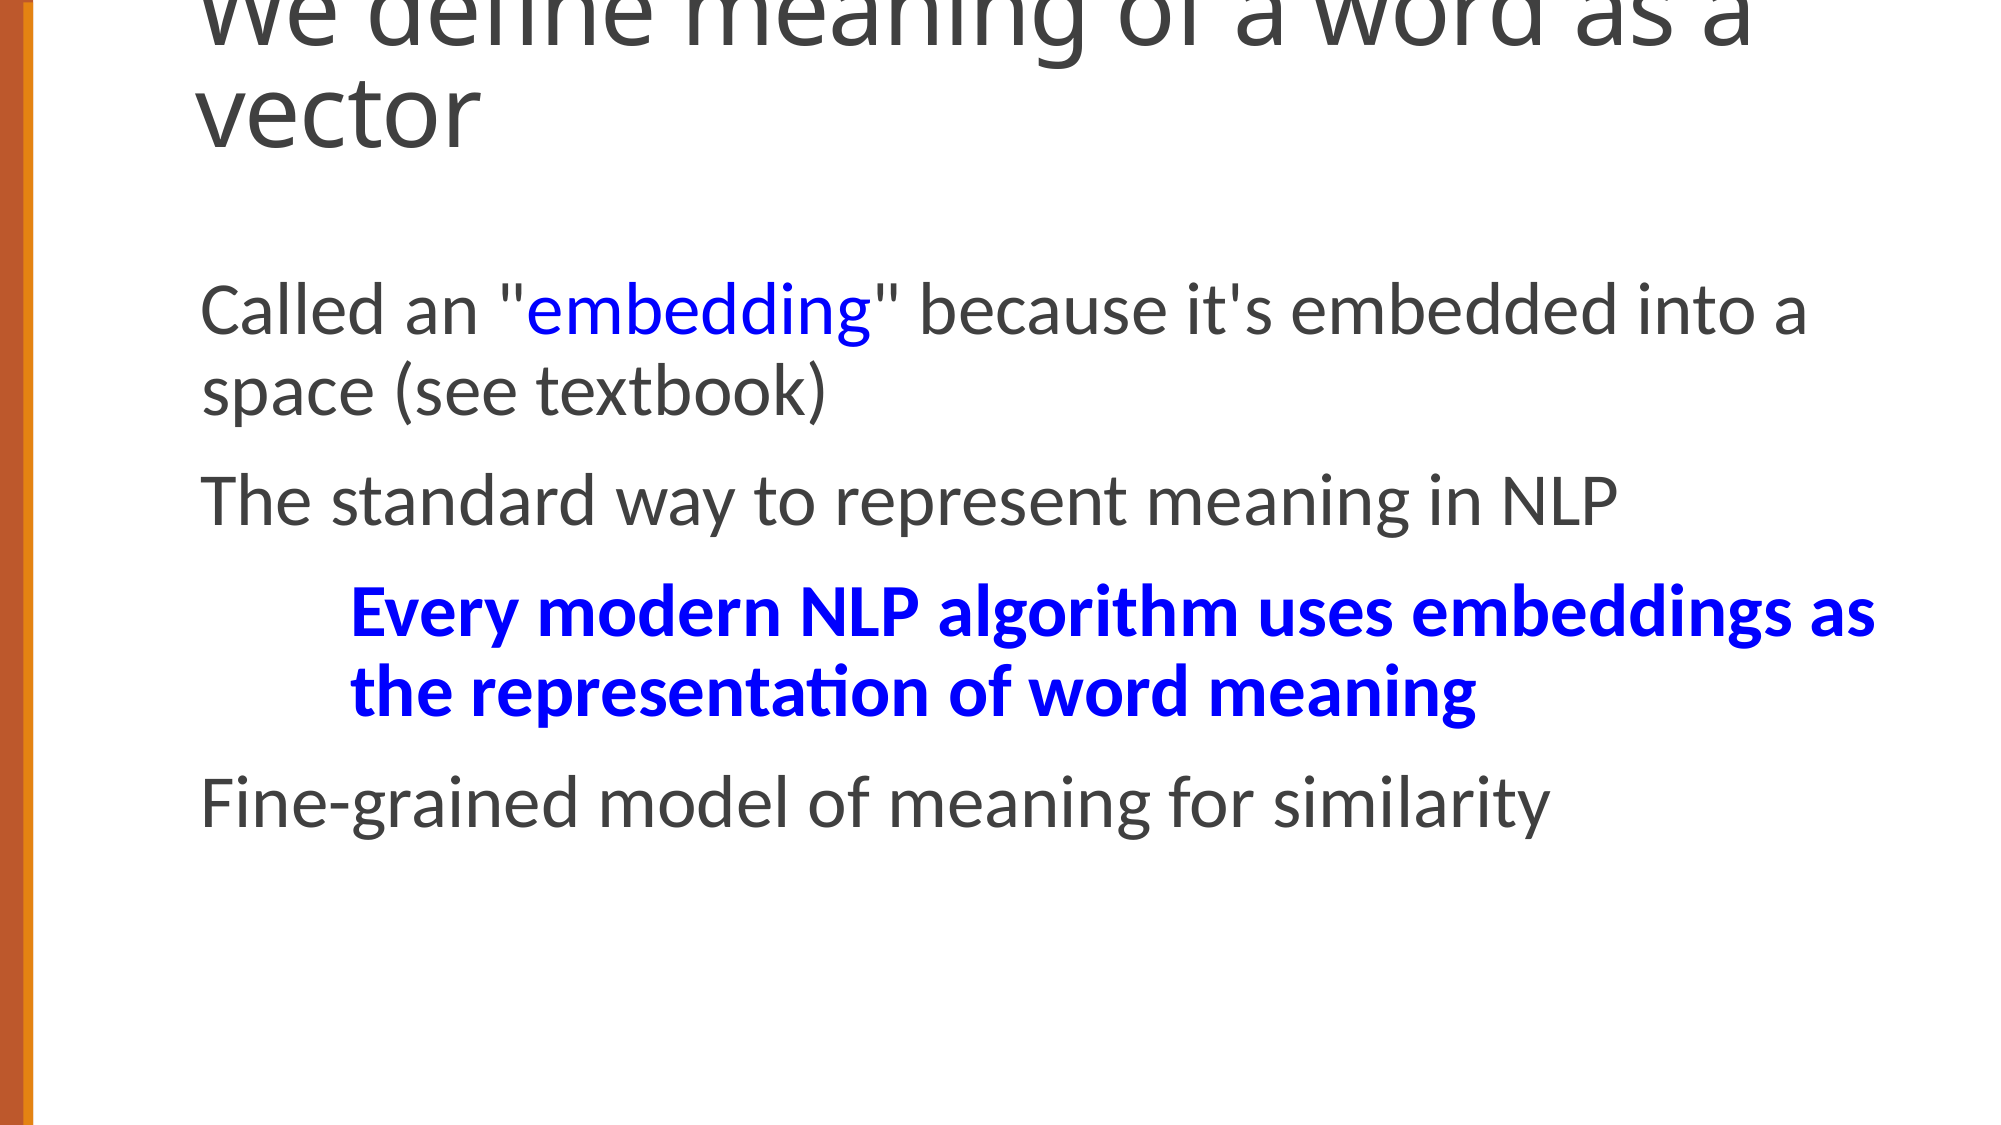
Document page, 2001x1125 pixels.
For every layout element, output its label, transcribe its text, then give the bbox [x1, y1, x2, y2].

title We define meaning of a word as a vector [180, 26, 1830, 175]
list Called an "embedding" because it's embedded into a space (see textbook) The standard way to represent meaning in NLP Every modern NLP algorithm uses embeddings as the representation of word meaning Fine-grained model of meaning for similarity [200, 262, 1900, 1100]
